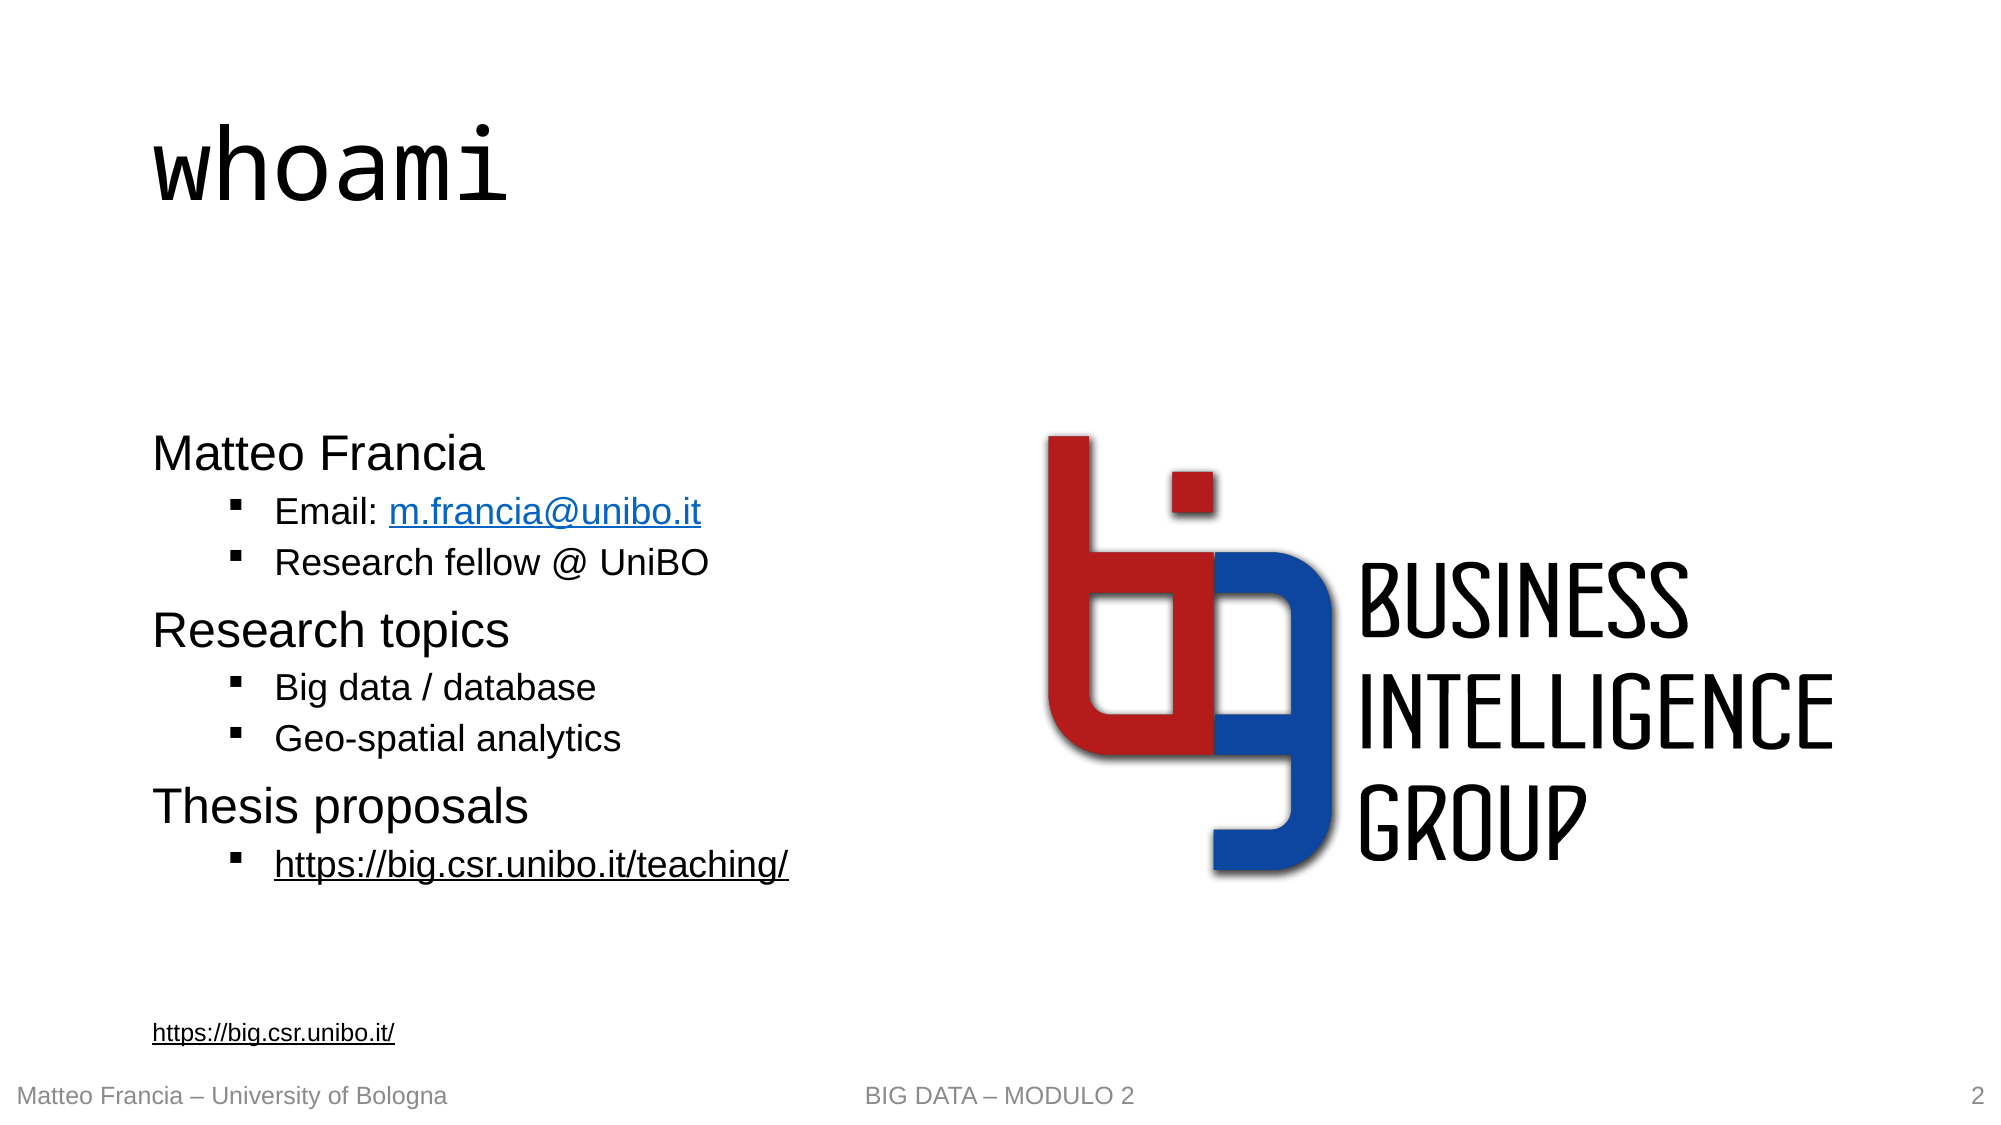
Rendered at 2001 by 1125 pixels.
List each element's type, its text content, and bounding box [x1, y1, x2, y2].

list Matteo Francia Email: m.francia@unibo.it Research fellow @ UniBO Research topics Big data / database Geo-spatial analytics Thesis proposals https://big.csr.unibo.it/teaching/ [137, 299, 988, 1003]
title whoami [137, 59, 1863, 278]
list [1012, 405, 1863, 908]
slide_number 2 [1550, 1065, 2000, 1125]
list https://big.csr.unibo.it/ [137, 1003, 1863, 1064]
footer Matteo Francia – University of Bologna [0, 1065, 466, 1125]
